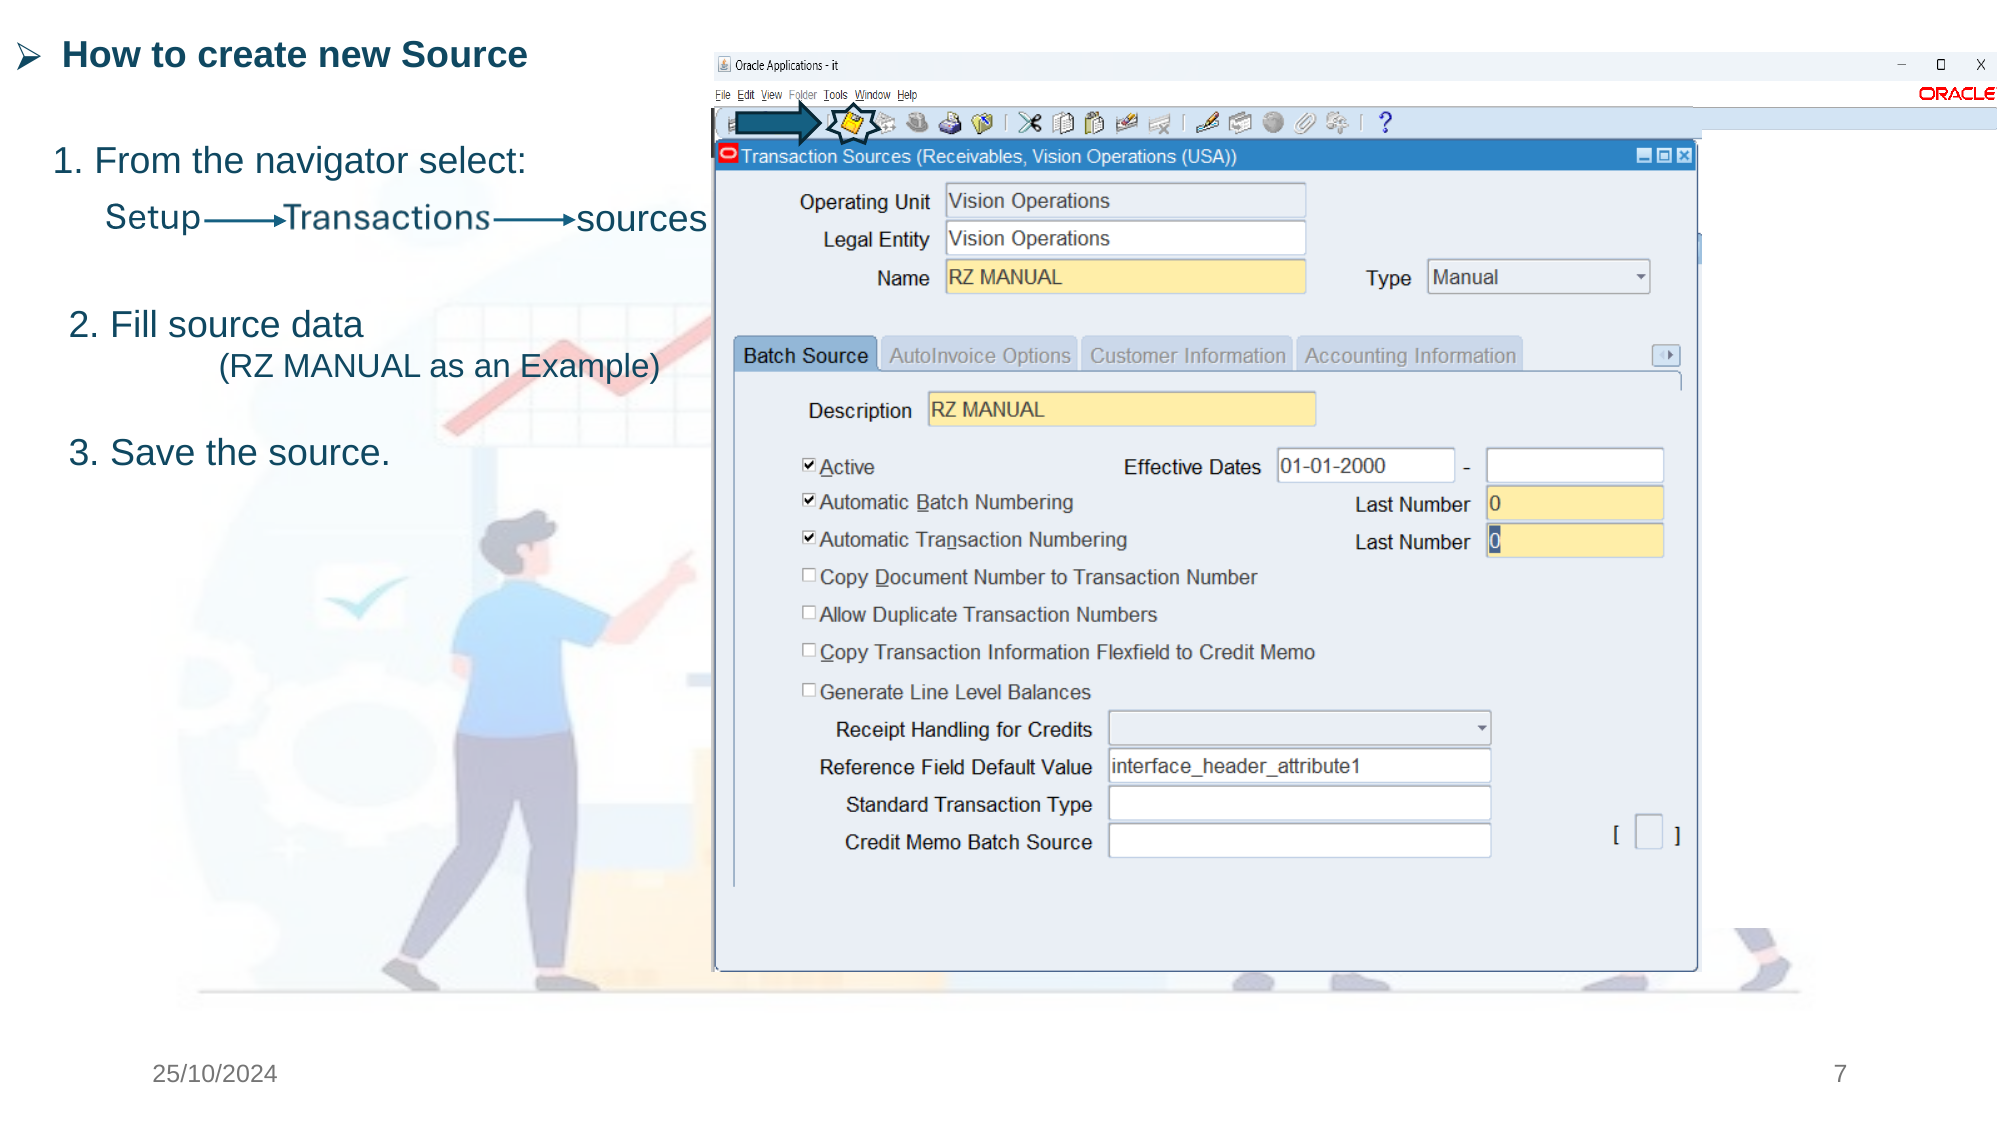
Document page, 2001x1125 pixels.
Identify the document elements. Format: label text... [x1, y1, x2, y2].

text_box [90, 186, 219, 292]
text_box 1. From the navigator select: [37, 128, 637, 189]
text_box [268, 186, 563, 248]
picture [711, 51, 1998, 973]
text_box How to create new Source [0, 22, 715, 83]
text_box 2. Fill source data (RZ MANUAL as an Example) [53, 292, 683, 392]
slide_number ‹#› [1412, 1042, 1863, 1103]
text_box 3. Save the source. [53, 420, 417, 481]
text_box sources [561, 186, 706, 246]
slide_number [137, 1042, 588, 1103]
